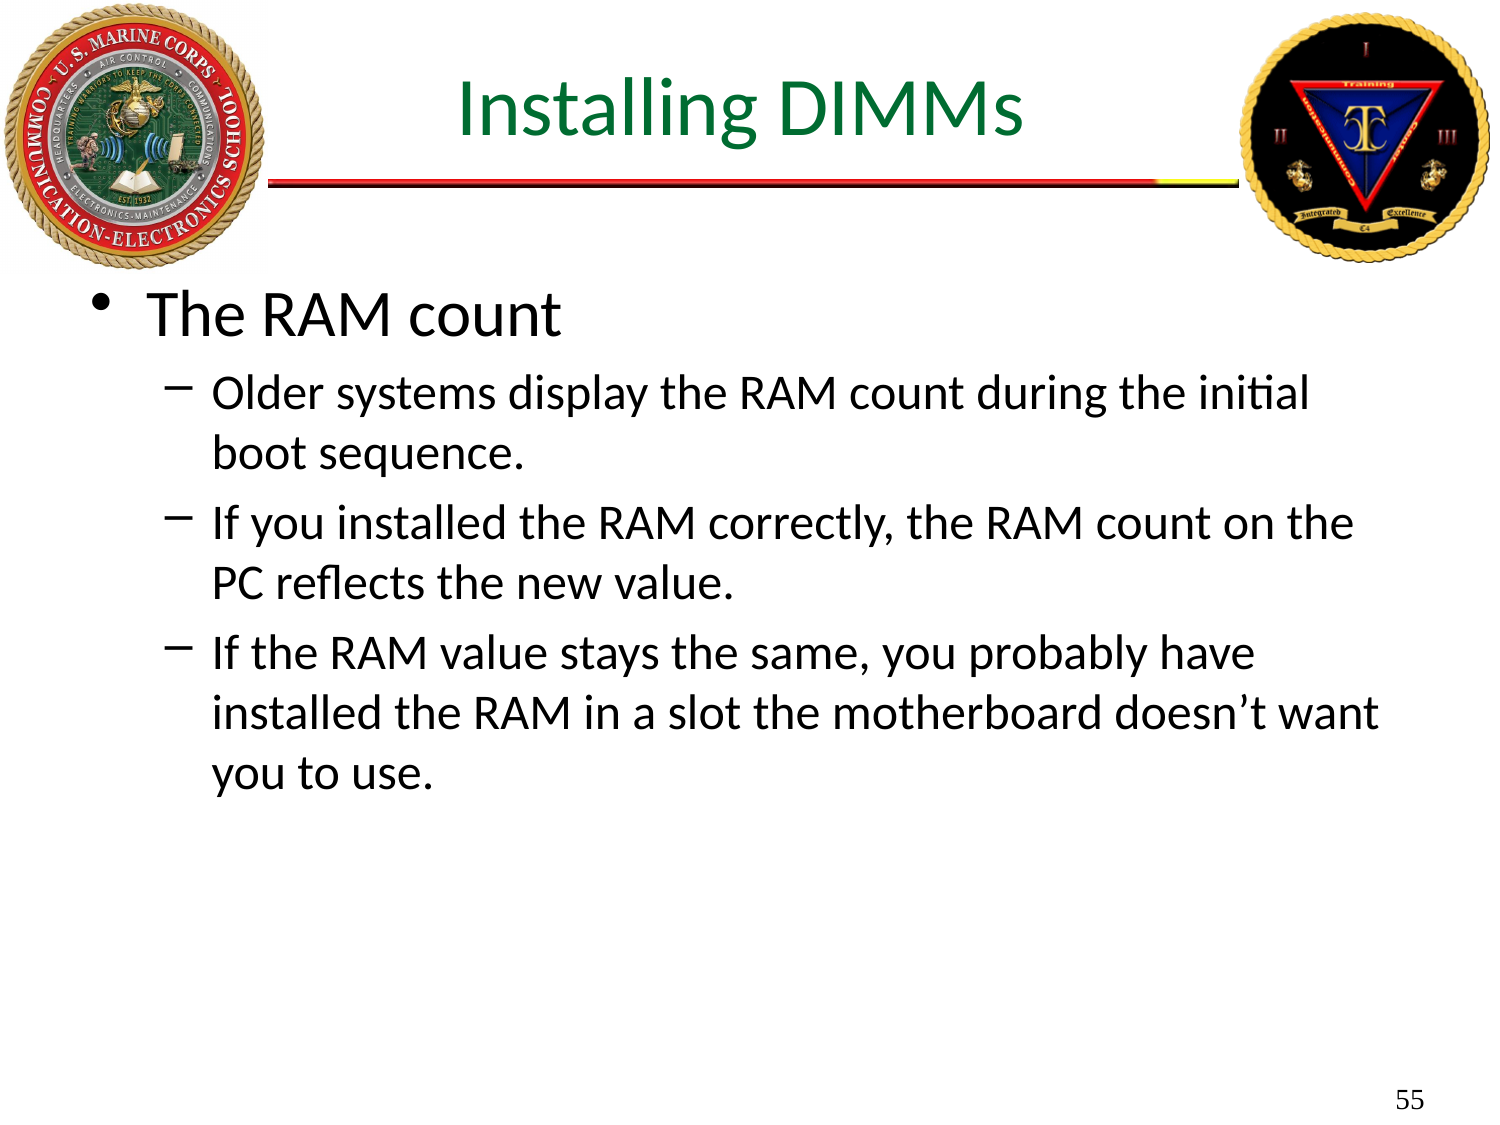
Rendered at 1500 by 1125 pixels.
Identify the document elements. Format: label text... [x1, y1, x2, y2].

list The RAM count Older systems display the RAM count during the initial boot sequence. If you installed the RAM correctly, the RAM count on the PC reflects the new value. If the RAM value stays the same, you probably have installed the RAM in a slot the motherboard doesn’t want you to use. [75, 262, 1425, 1005]
title Installing DIMMs [75, 45, 1425, 233]
picture [0, 0, 268, 274]
picture [1239, 12, 1490, 263]
